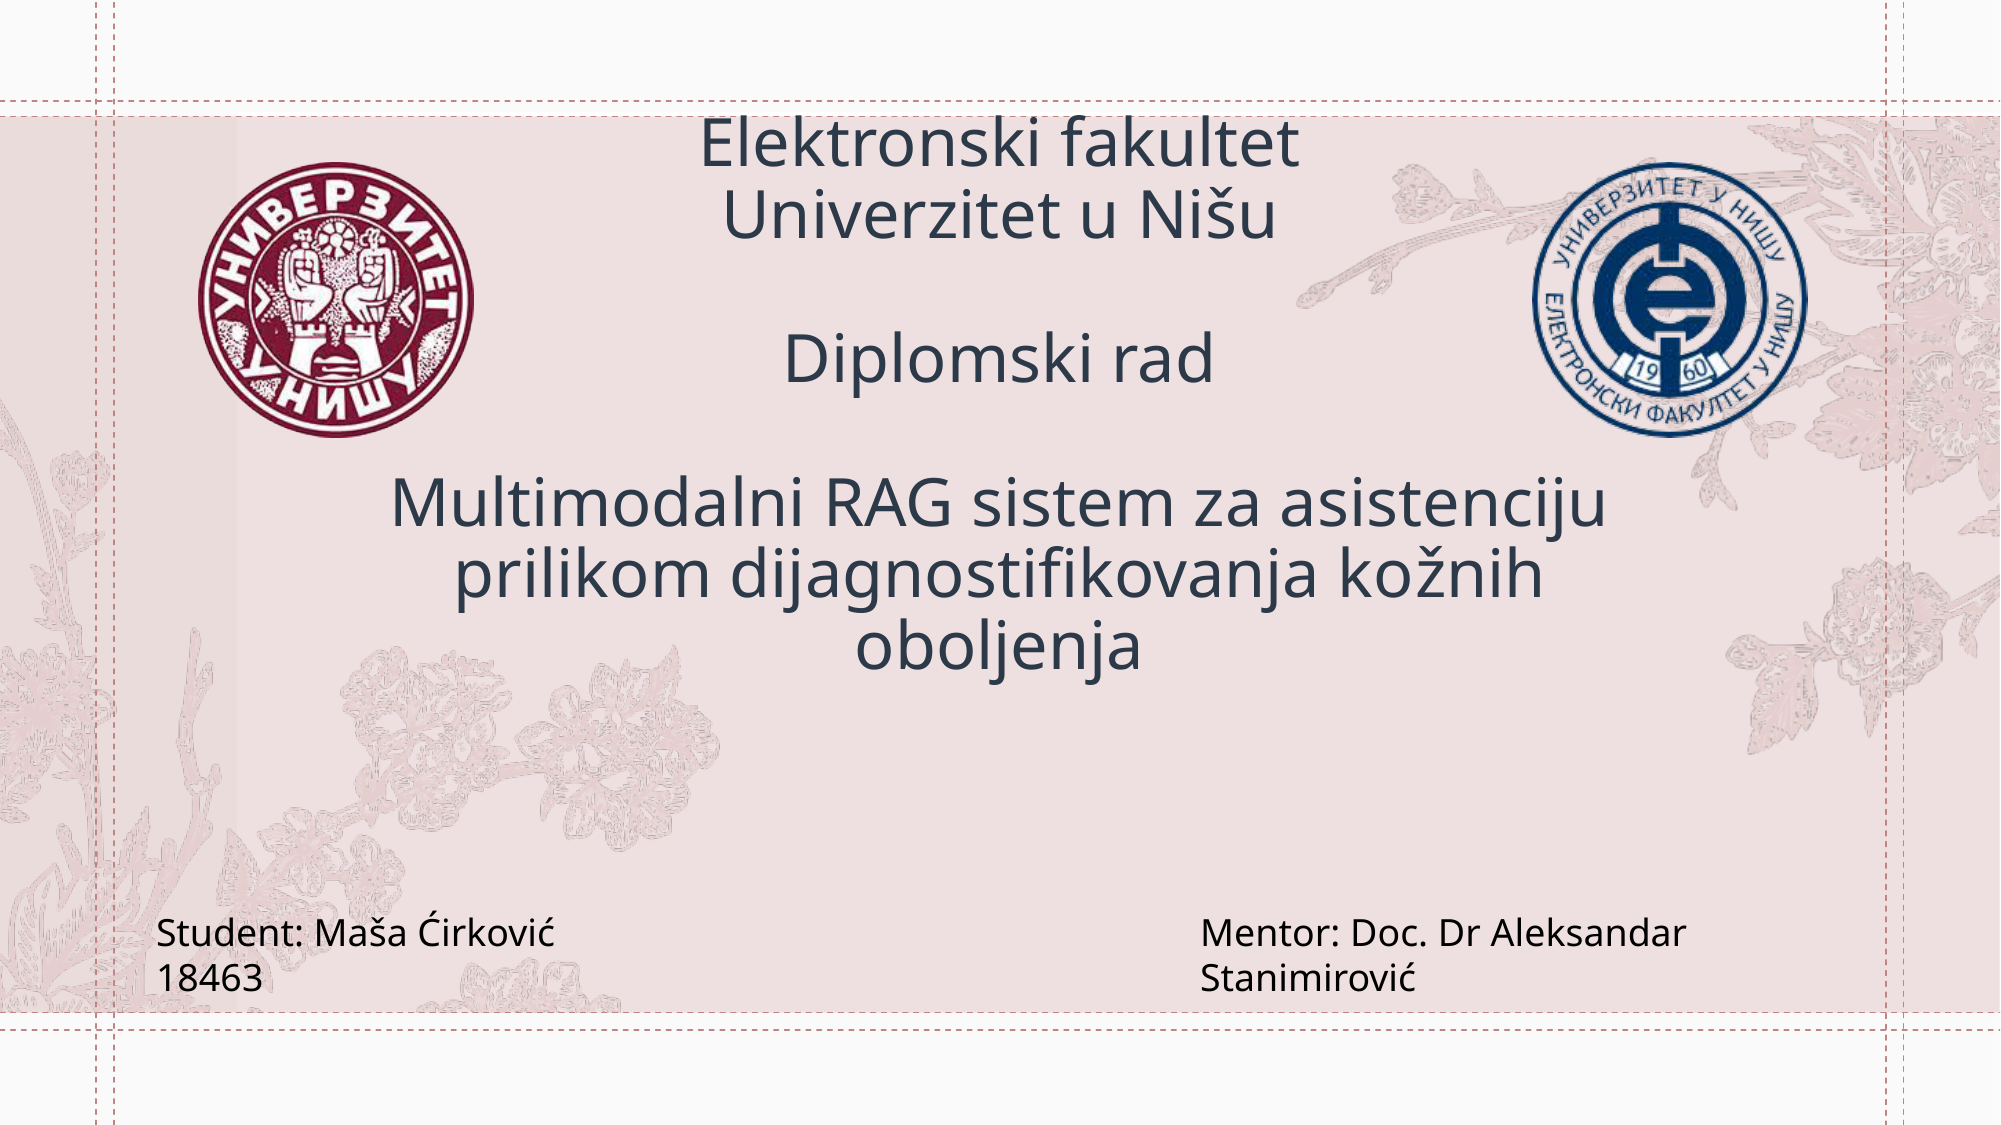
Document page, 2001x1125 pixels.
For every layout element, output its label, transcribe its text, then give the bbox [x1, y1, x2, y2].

text_box Student: Maša Ćirković 18463 [141, 901, 675, 1007]
text_box Mentor: Doc. Dr Aleksandar Stanimirović [1185, 901, 1924, 1007]
picture [0, 162, 778, 1013]
picture [1240, 116, 2000, 873]
title Elektronski fakultet Univerzitet u Nišu Diplomski rad Multimodalni RAG sistem za asistenciju prilikom dijagnostifikovanja kožnih oboljenja [302, 205, 1698, 587]
